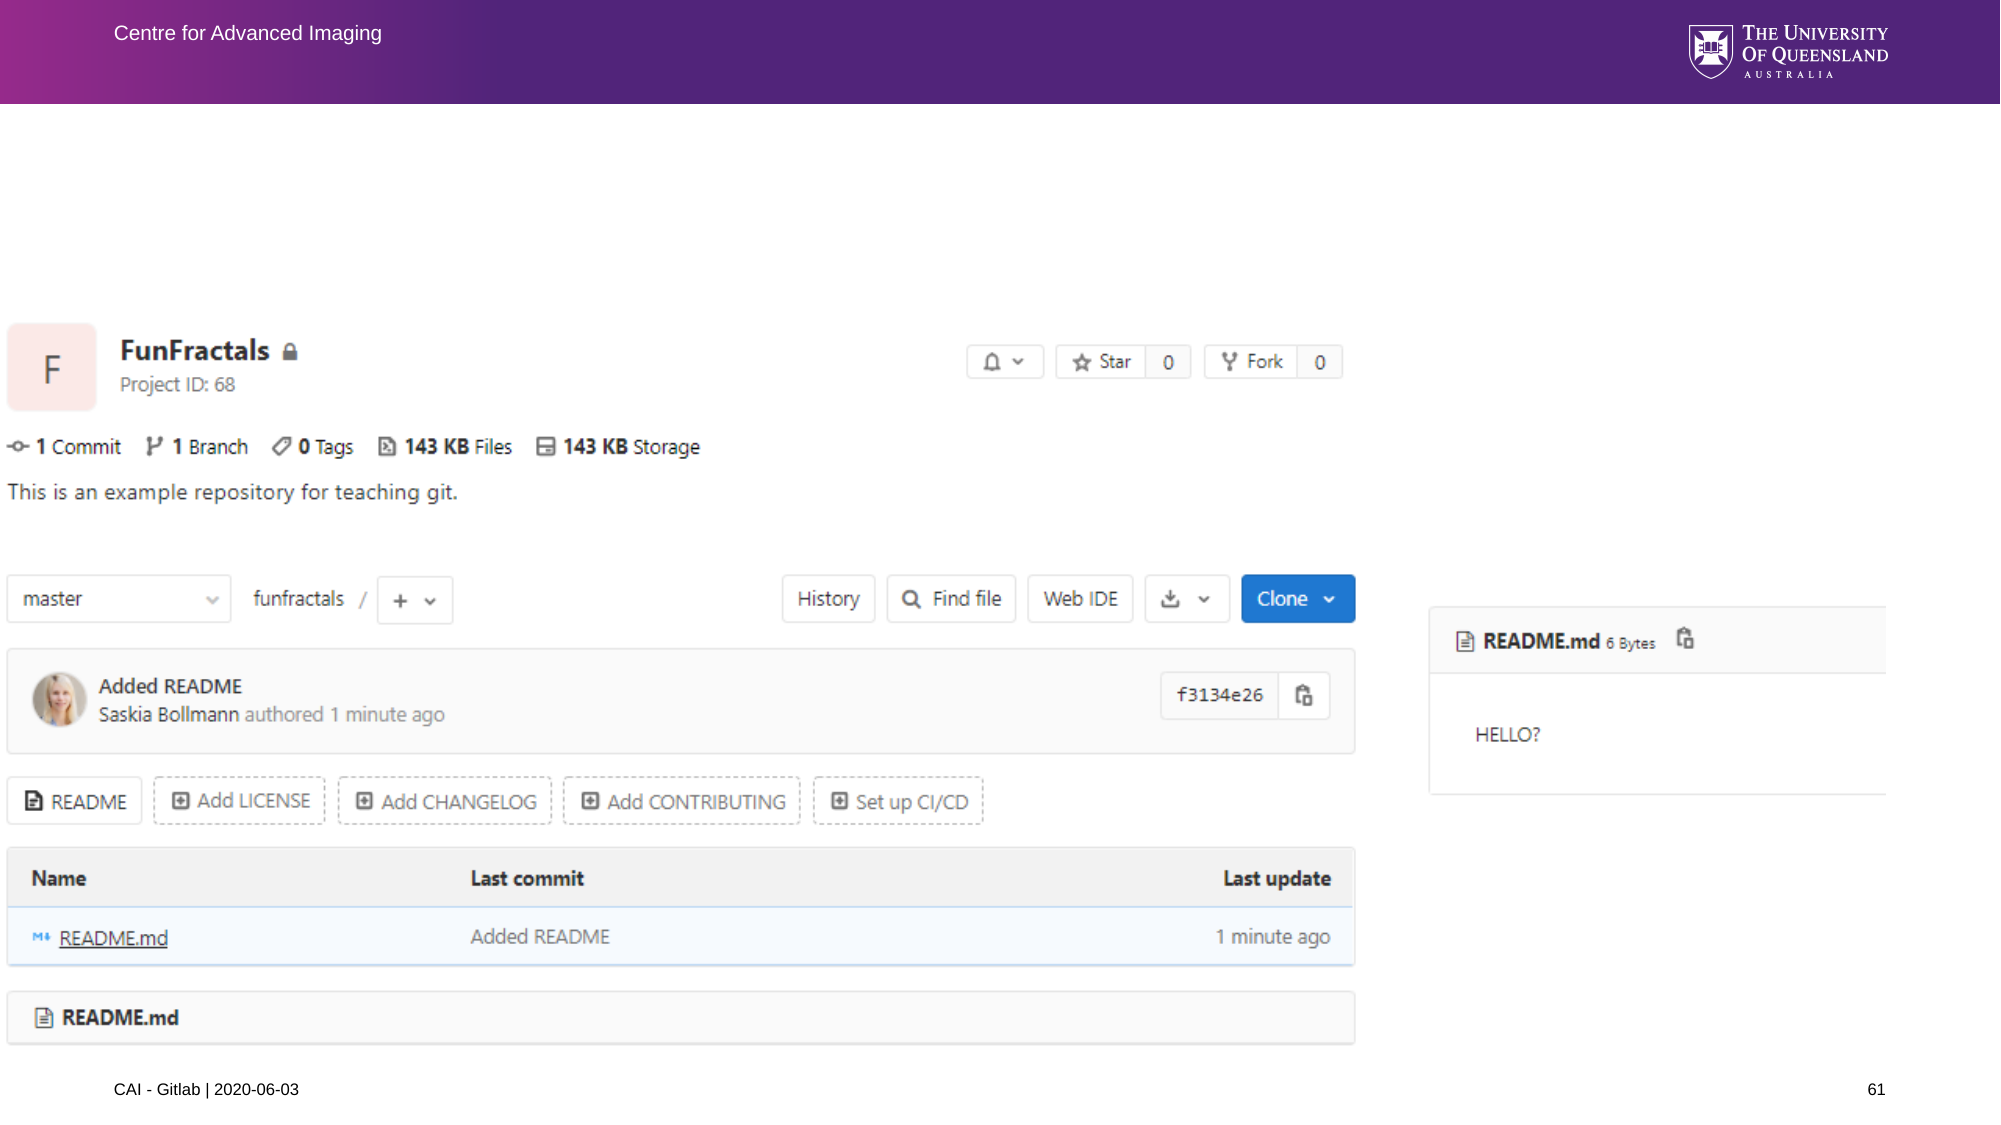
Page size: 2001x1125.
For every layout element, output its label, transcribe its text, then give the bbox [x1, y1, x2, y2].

picture [2, 315, 1395, 1066]
picture [1689, 25, 1888, 79]
slide_number 61 [1838, 1069, 1886, 1109]
slide_number Centre for Advanced Imaging [114, 24, 666, 72]
picture [1424, 597, 1886, 808]
footer CAI - Gitlab | 2020-06-03 [114, 1069, 666, 1109]
